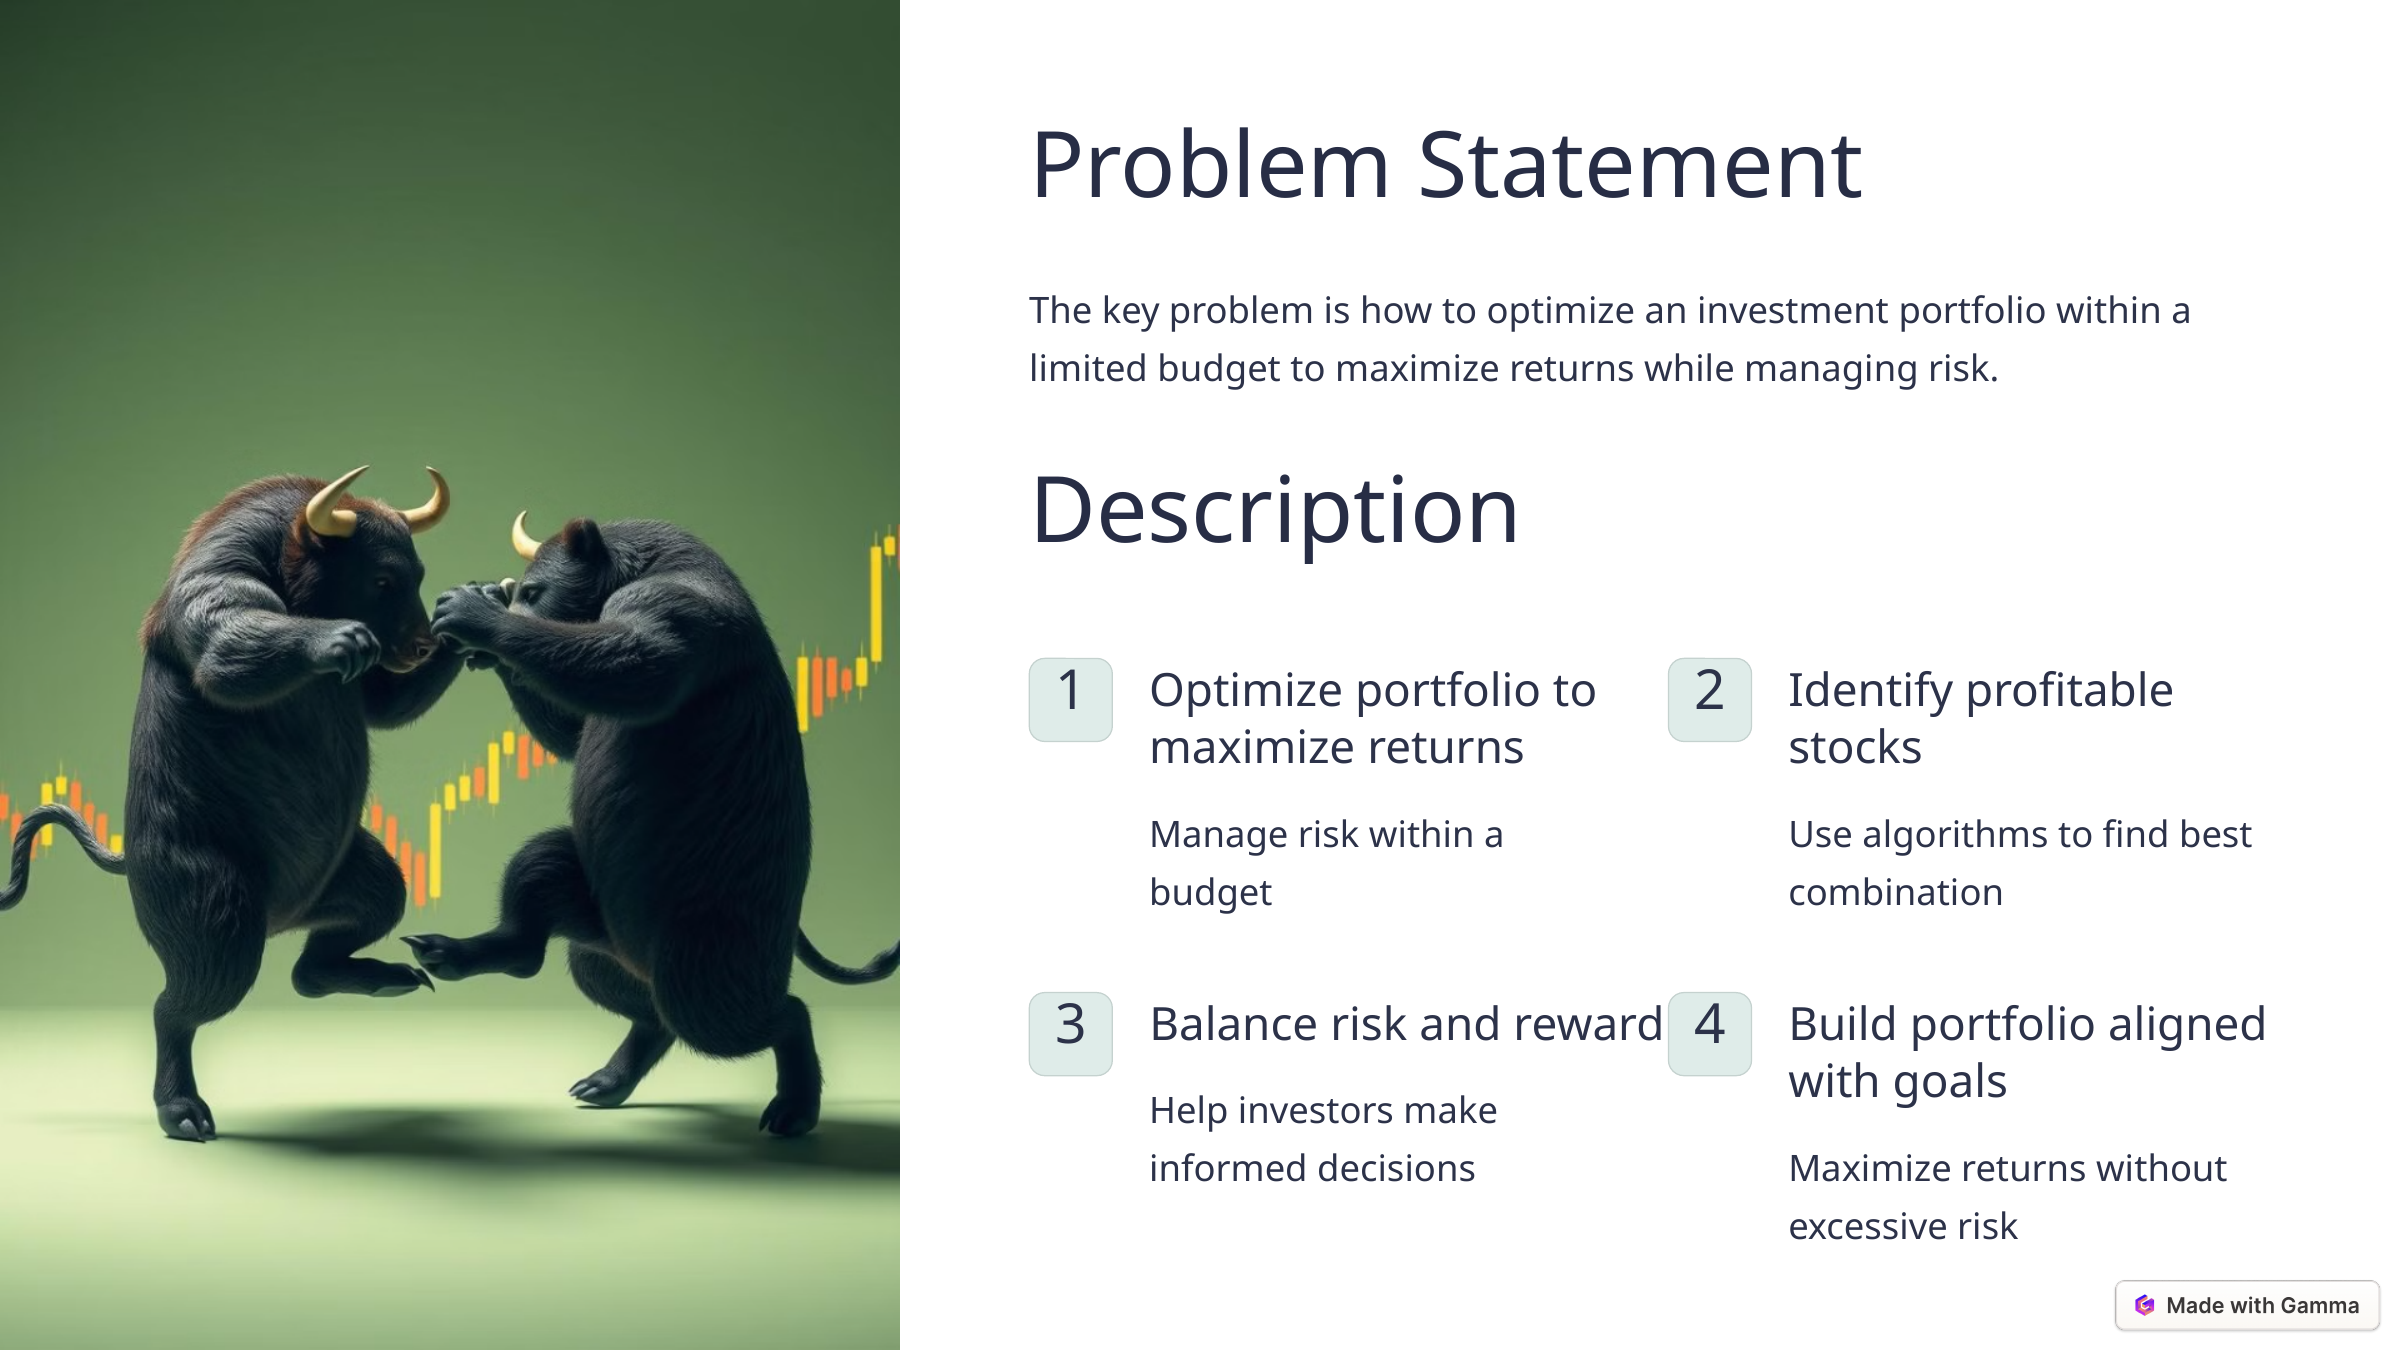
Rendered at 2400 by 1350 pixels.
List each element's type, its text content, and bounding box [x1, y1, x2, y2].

text_box Build portfolio aligned with goals [1788, 992, 2271, 1108]
text_box The key problem is how to optimize an investment portfolio within a limited budget to maximize returns while managing risk. [1029, 272, 2271, 391]
text_box 1 [1043, 665, 1099, 735]
picture [2106, 1271, 2389, 1339]
text_box Description [1029, 446, 1953, 562]
text_box [1029, 992, 1113, 1076]
text_box Manage risk within a budget [1149, 795, 1632, 915]
text_box [1668, 992, 1752, 1076]
text_box 4 [1682, 999, 1738, 1069]
text_box [1029, 658, 1113, 742]
text_box Identify profitable stocks [1788, 658, 2271, 774]
picture [0, 0, 900, 1350]
text_box Use algorithms to find best combination [1788, 795, 2271, 915]
text_box Help investors make informed decisions [1149, 1072, 1632, 1191]
text_box 2 [1682, 665, 1738, 735]
text_box Problem Statement [1029, 101, 1953, 218]
text_box [1668, 658, 1752, 742]
text_box Balance risk and reward [1149, 992, 1630, 1051]
text_box Maximize returns without excessive risk [1788, 1130, 2271, 1249]
text_box 3 [1043, 999, 1099, 1069]
text_box Optimize portfolio to maximize returns [1149, 658, 1632, 774]
